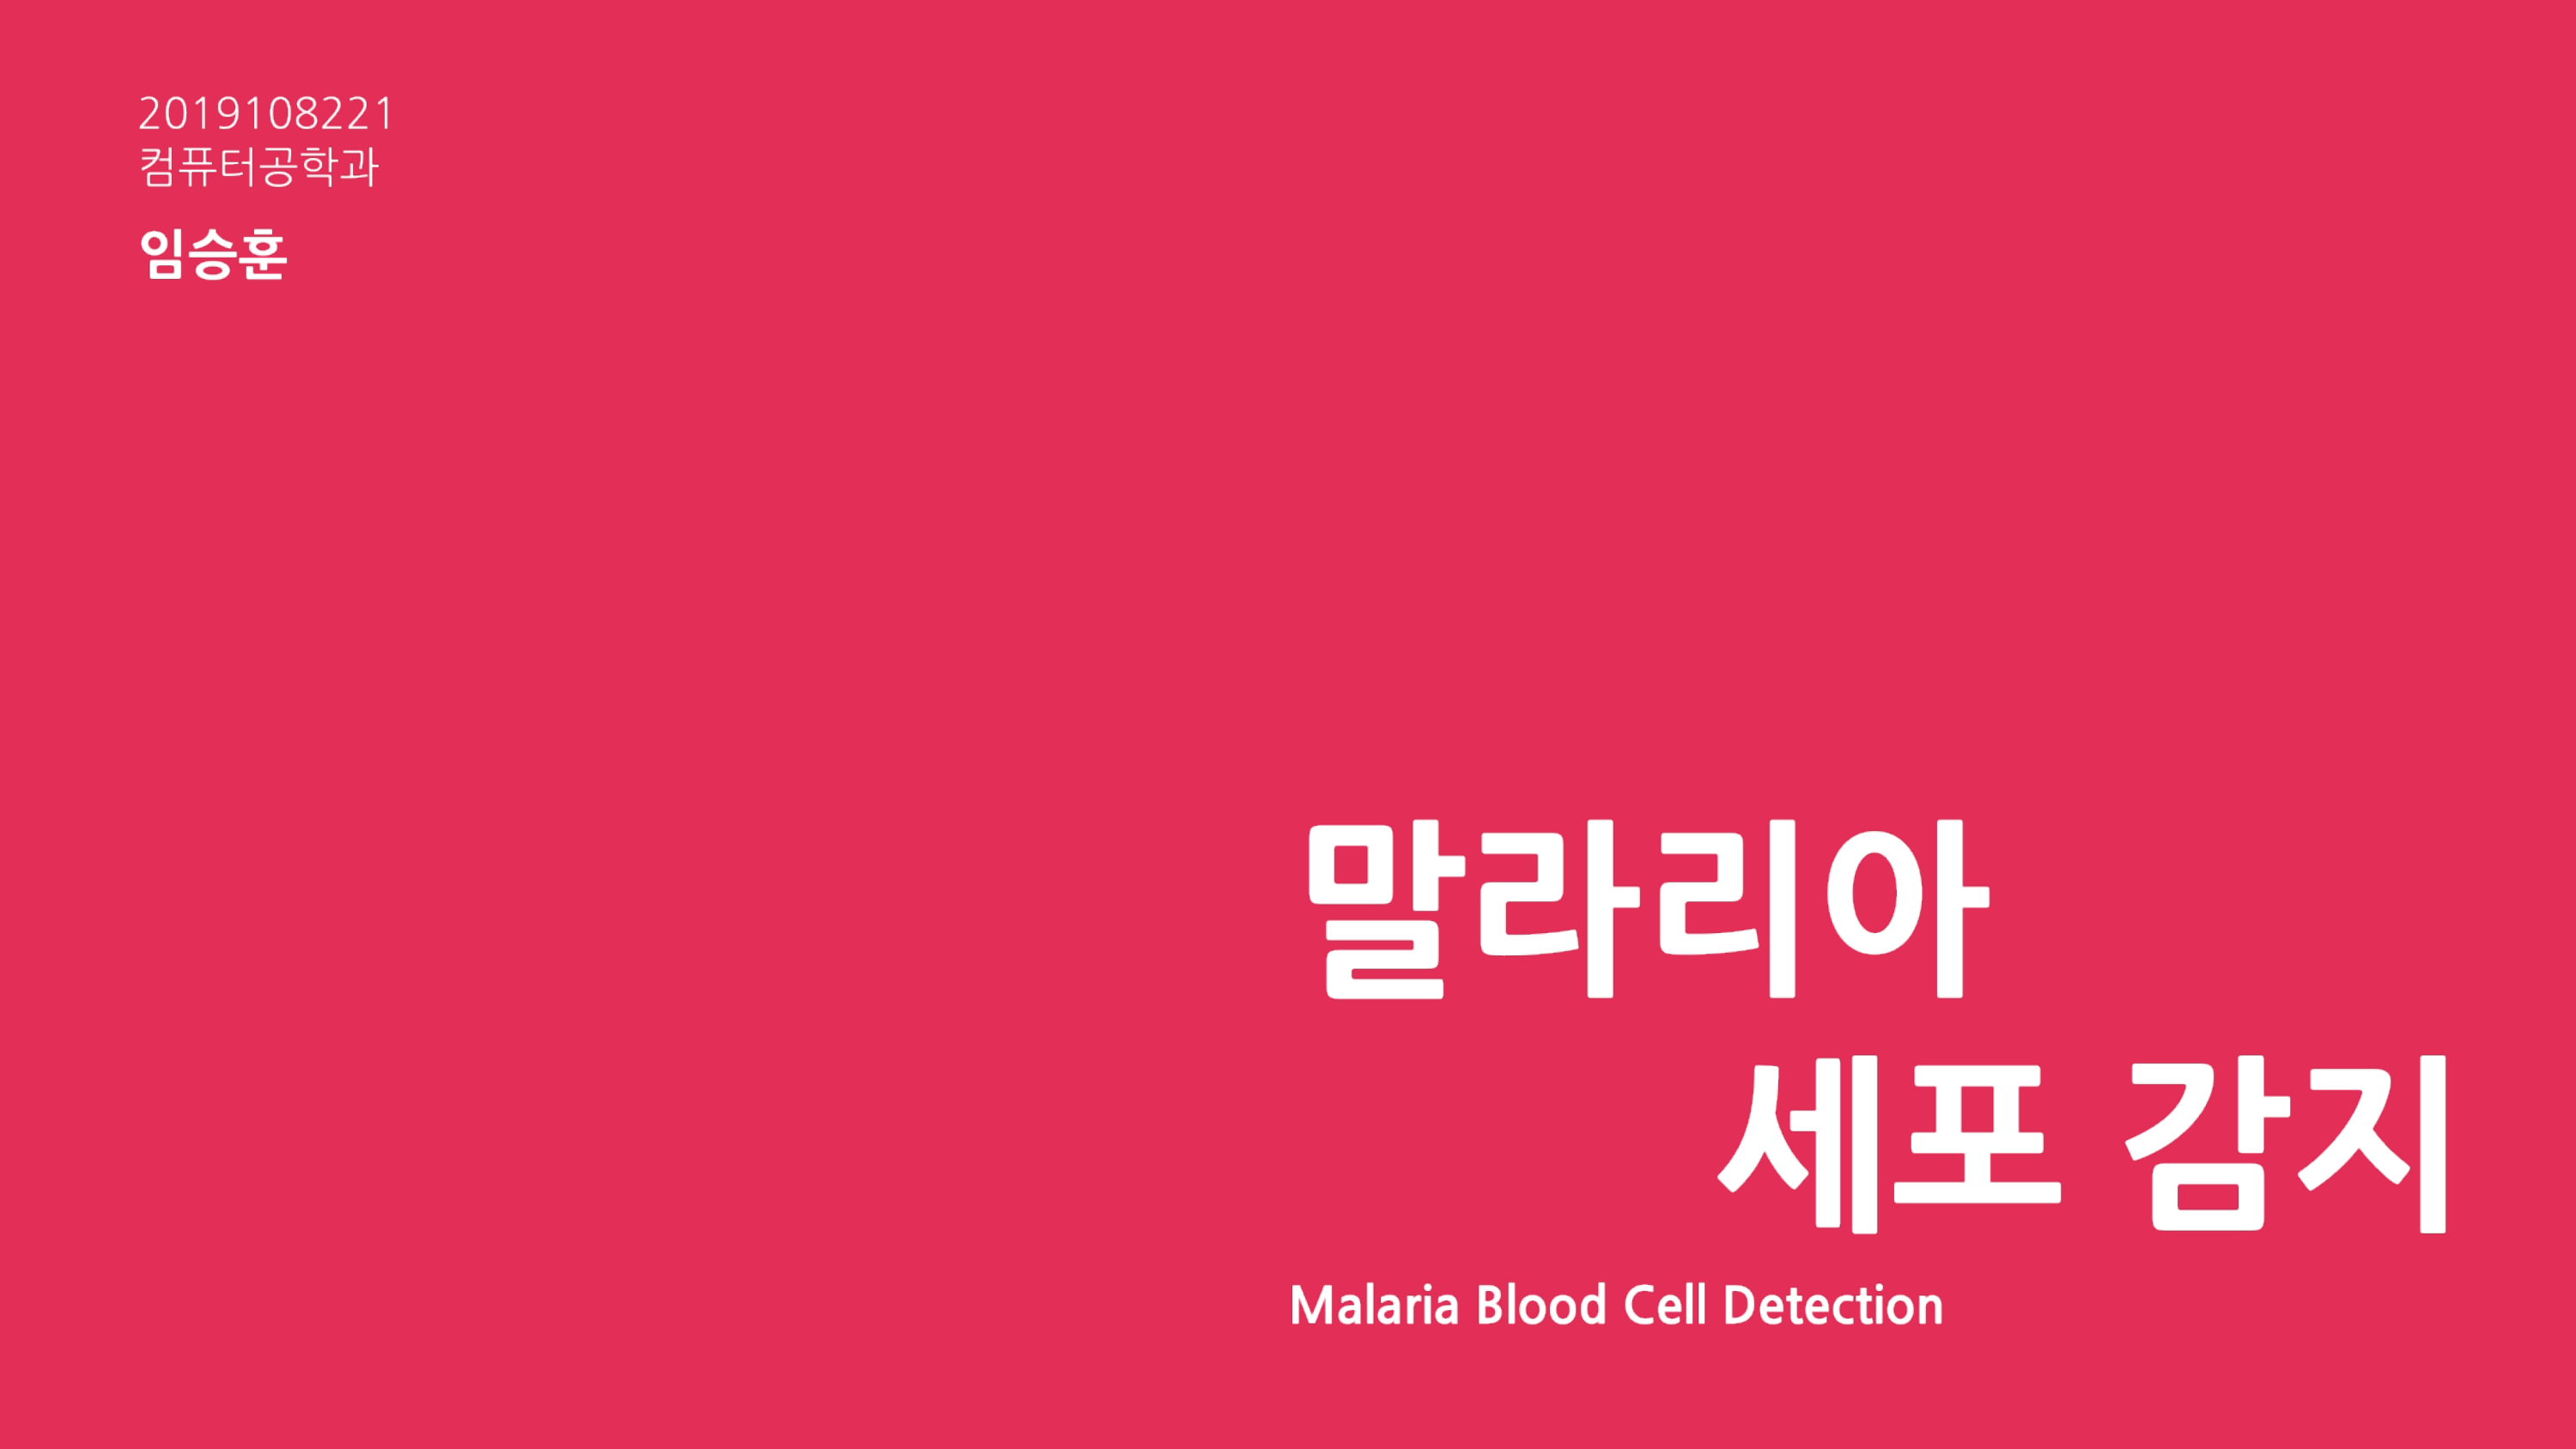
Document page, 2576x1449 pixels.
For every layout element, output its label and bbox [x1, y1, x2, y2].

picture [131, 73, 409, 208]
picture [1263, 745, 2532, 1347]
picture [129, 209, 314, 306]
